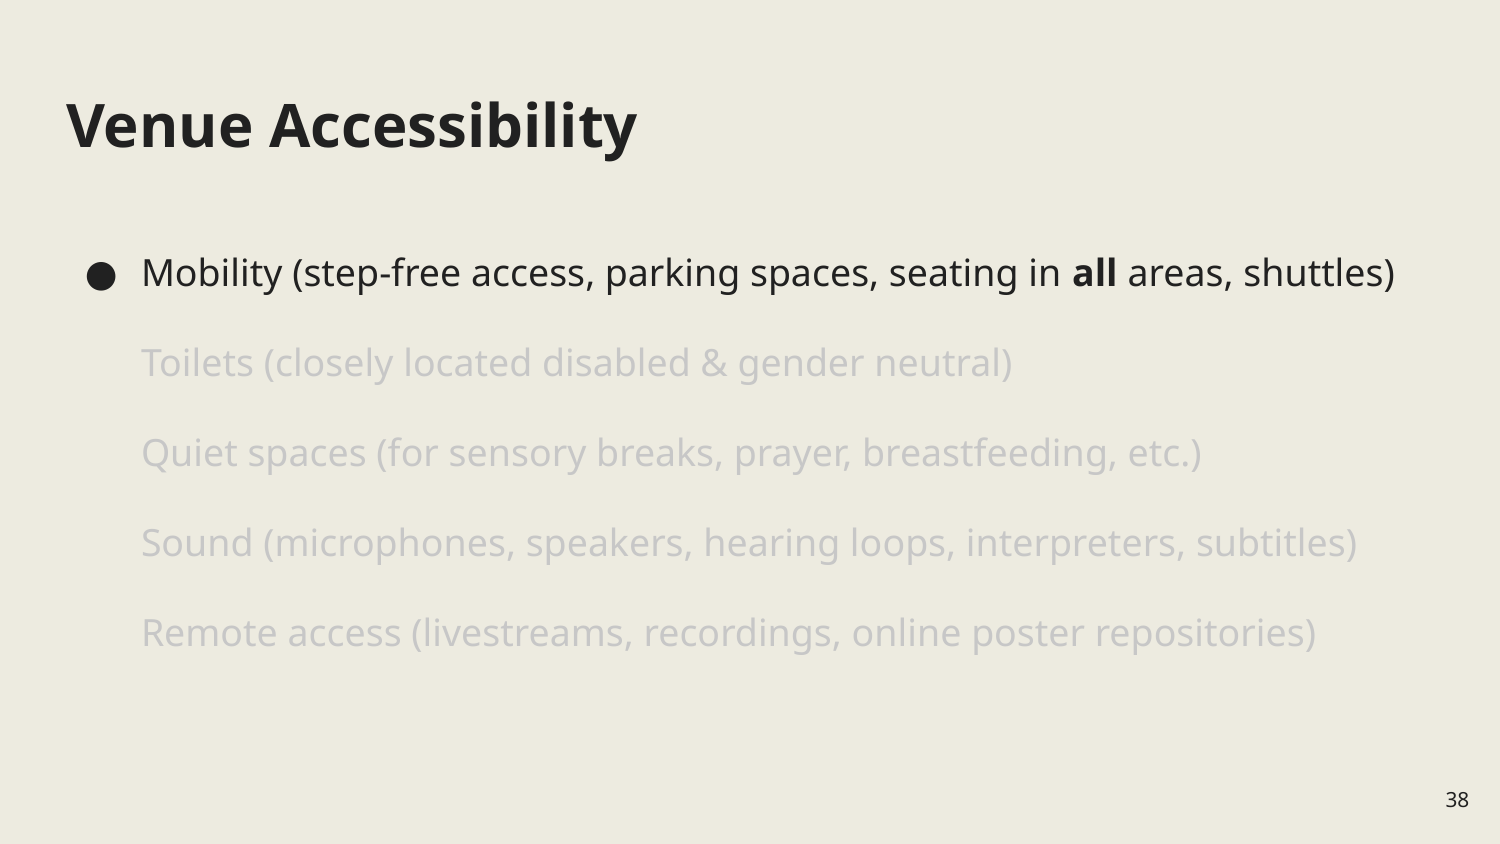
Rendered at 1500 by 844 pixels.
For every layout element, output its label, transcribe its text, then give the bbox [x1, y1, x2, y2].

list Mobility (step-free access, parking spaces, seating in all areas, shuttles) Toilets (closely located disabled & gender neutral) Quiet spaces (for sensory breaks, prayer, breastfeeding, etc.) Sound (microphones, speakers, hearing loops, interpreters, subtitles) Remote access (livestreams, recordings, online poster repositories) [51, 189, 1449, 750]
title Venue Accessibility [51, 72, 1449, 176]
slide_number 38 [1394, 769, 1484, 834]
